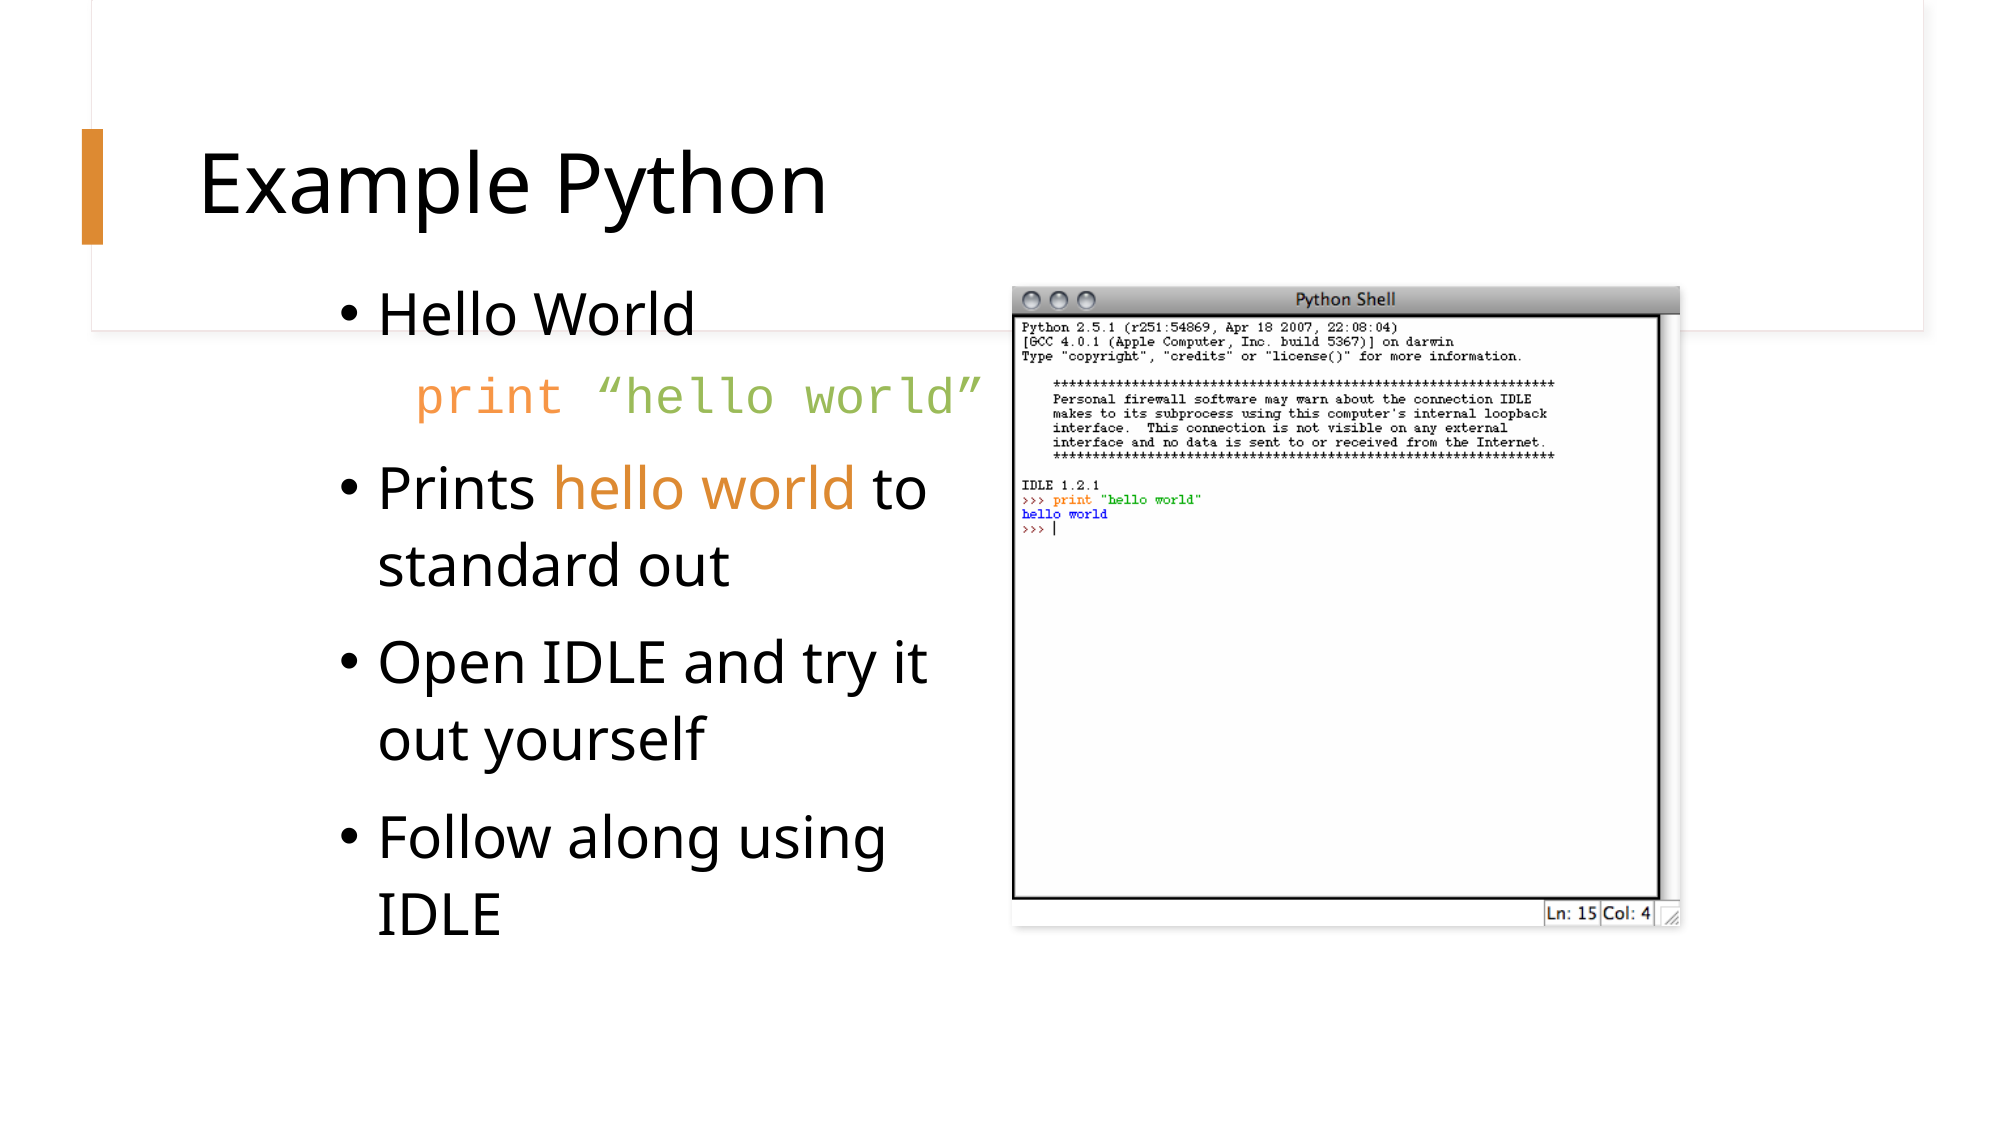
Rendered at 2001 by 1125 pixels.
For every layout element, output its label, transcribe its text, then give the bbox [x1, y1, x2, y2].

title Example Python [183, 90, 1851, 284]
list Hello World print “hello world” Prints hello world to standard out Open IDLE and try it out yourself Follow along using IDLE [324, 262, 1013, 1005]
picture [1012, 286, 1680, 926]
